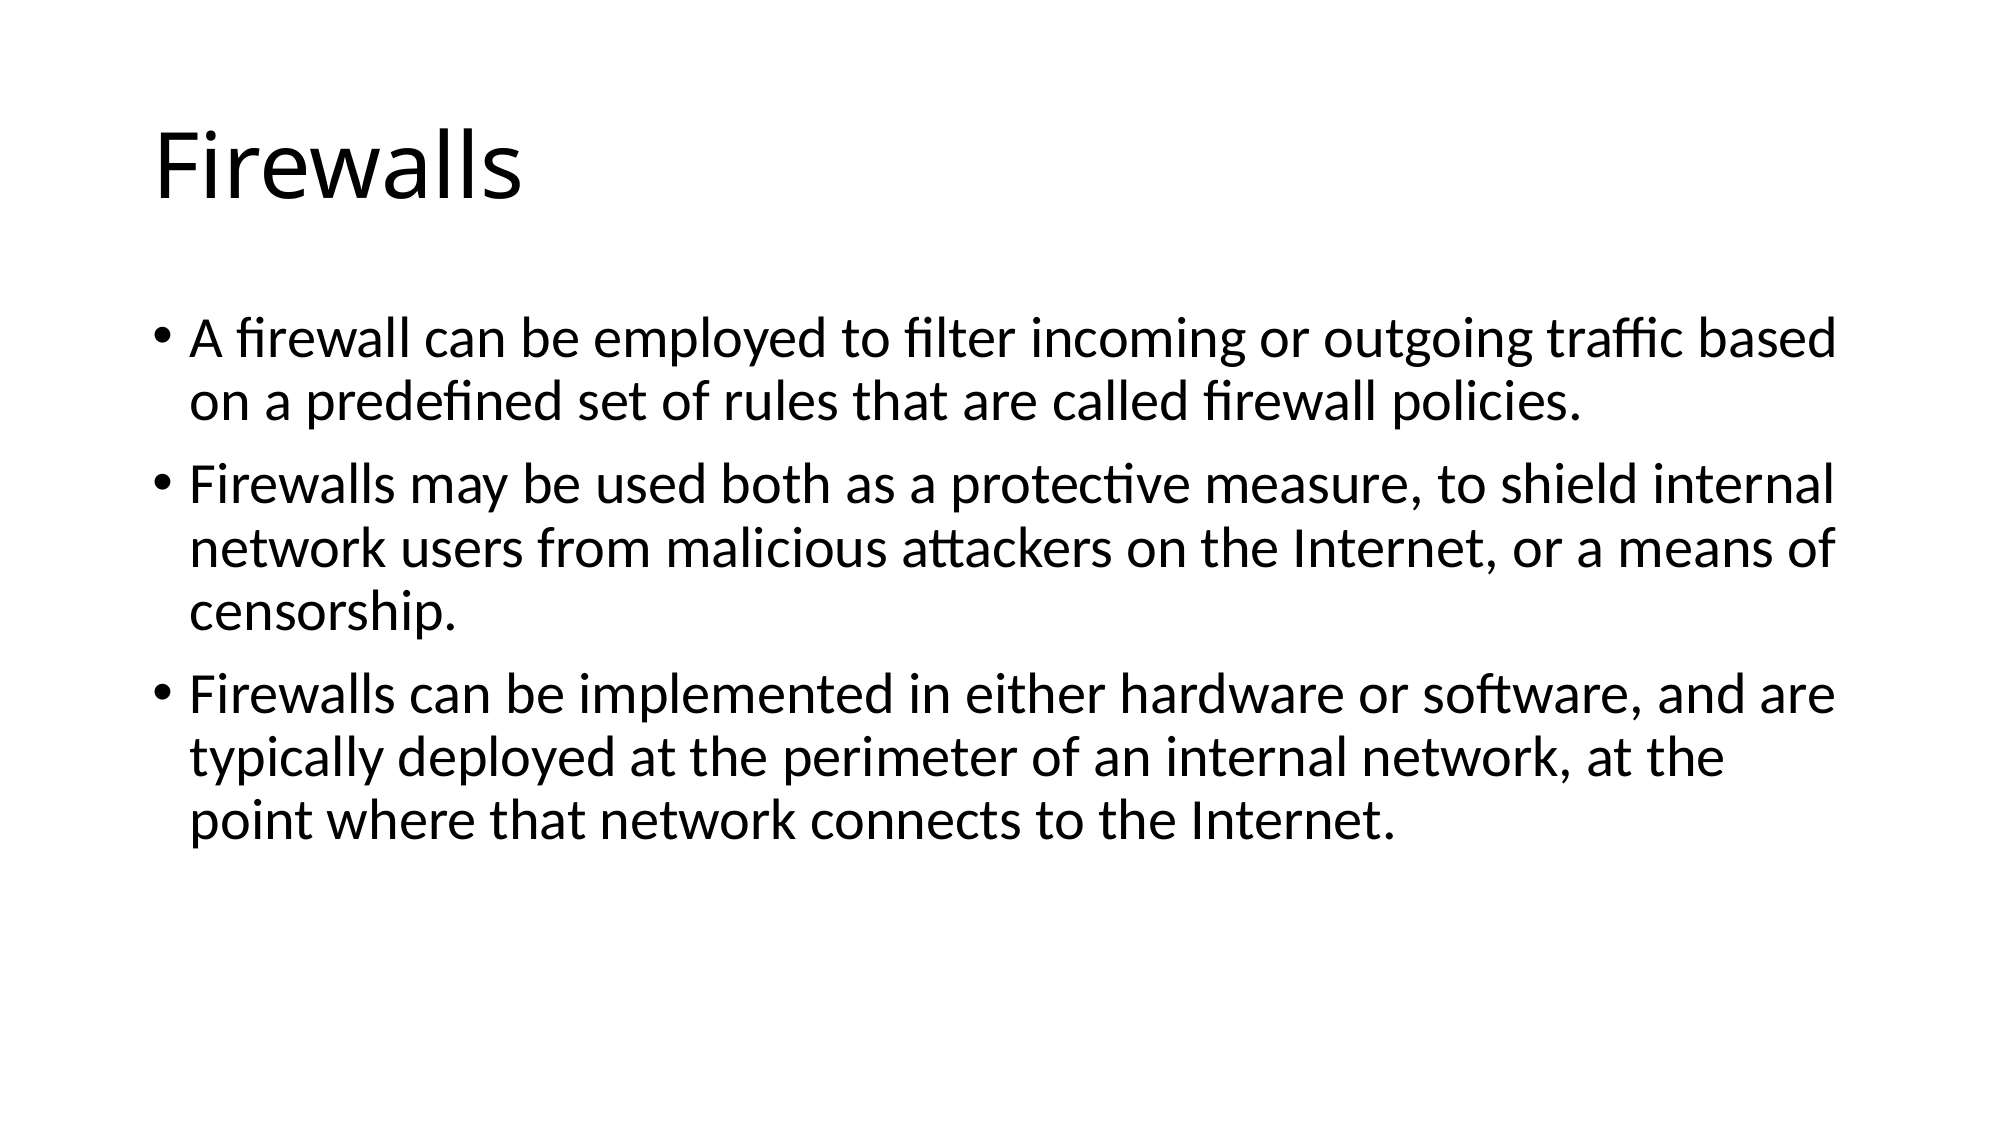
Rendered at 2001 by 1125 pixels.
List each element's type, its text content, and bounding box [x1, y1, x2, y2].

title Firewalls [137, 59, 1863, 278]
list A firewall can be employed to filter incoming or outgoing traffic based on a predefined set of rules that are called firewall policies. Firewalls may be used both as a protective measure, to shield internal network users from malicious attackers on the Internet, or a means of censorship. Firewalls can be implemented in either hardware or software, and are typically deployed at the perimeter of an internal network, at the point where that network connects to the Internet. [137, 299, 1863, 1014]
